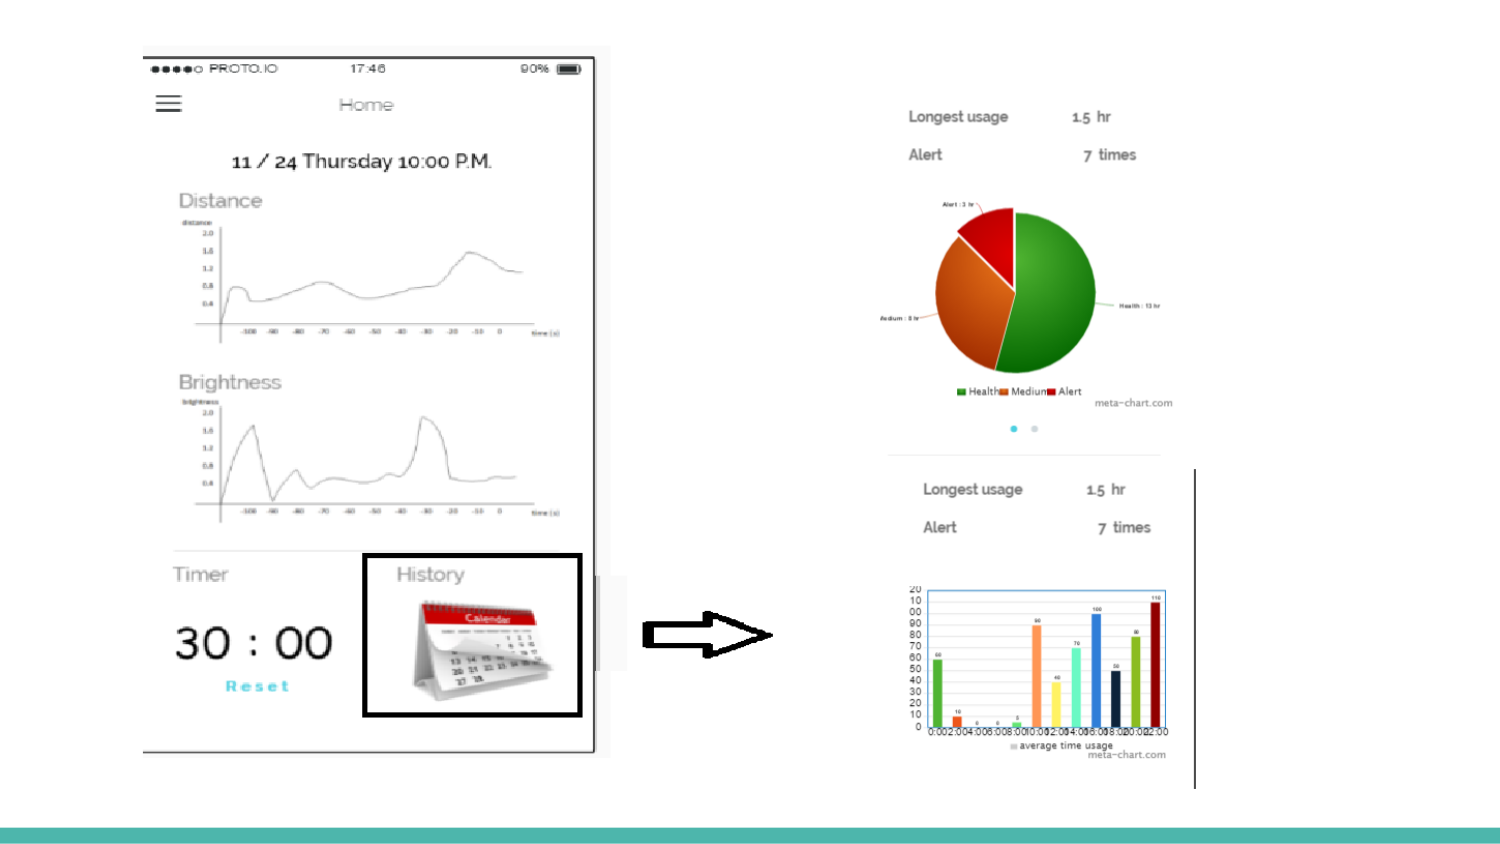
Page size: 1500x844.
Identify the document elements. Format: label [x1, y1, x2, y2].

picture [24, 24, 1437, 819]
